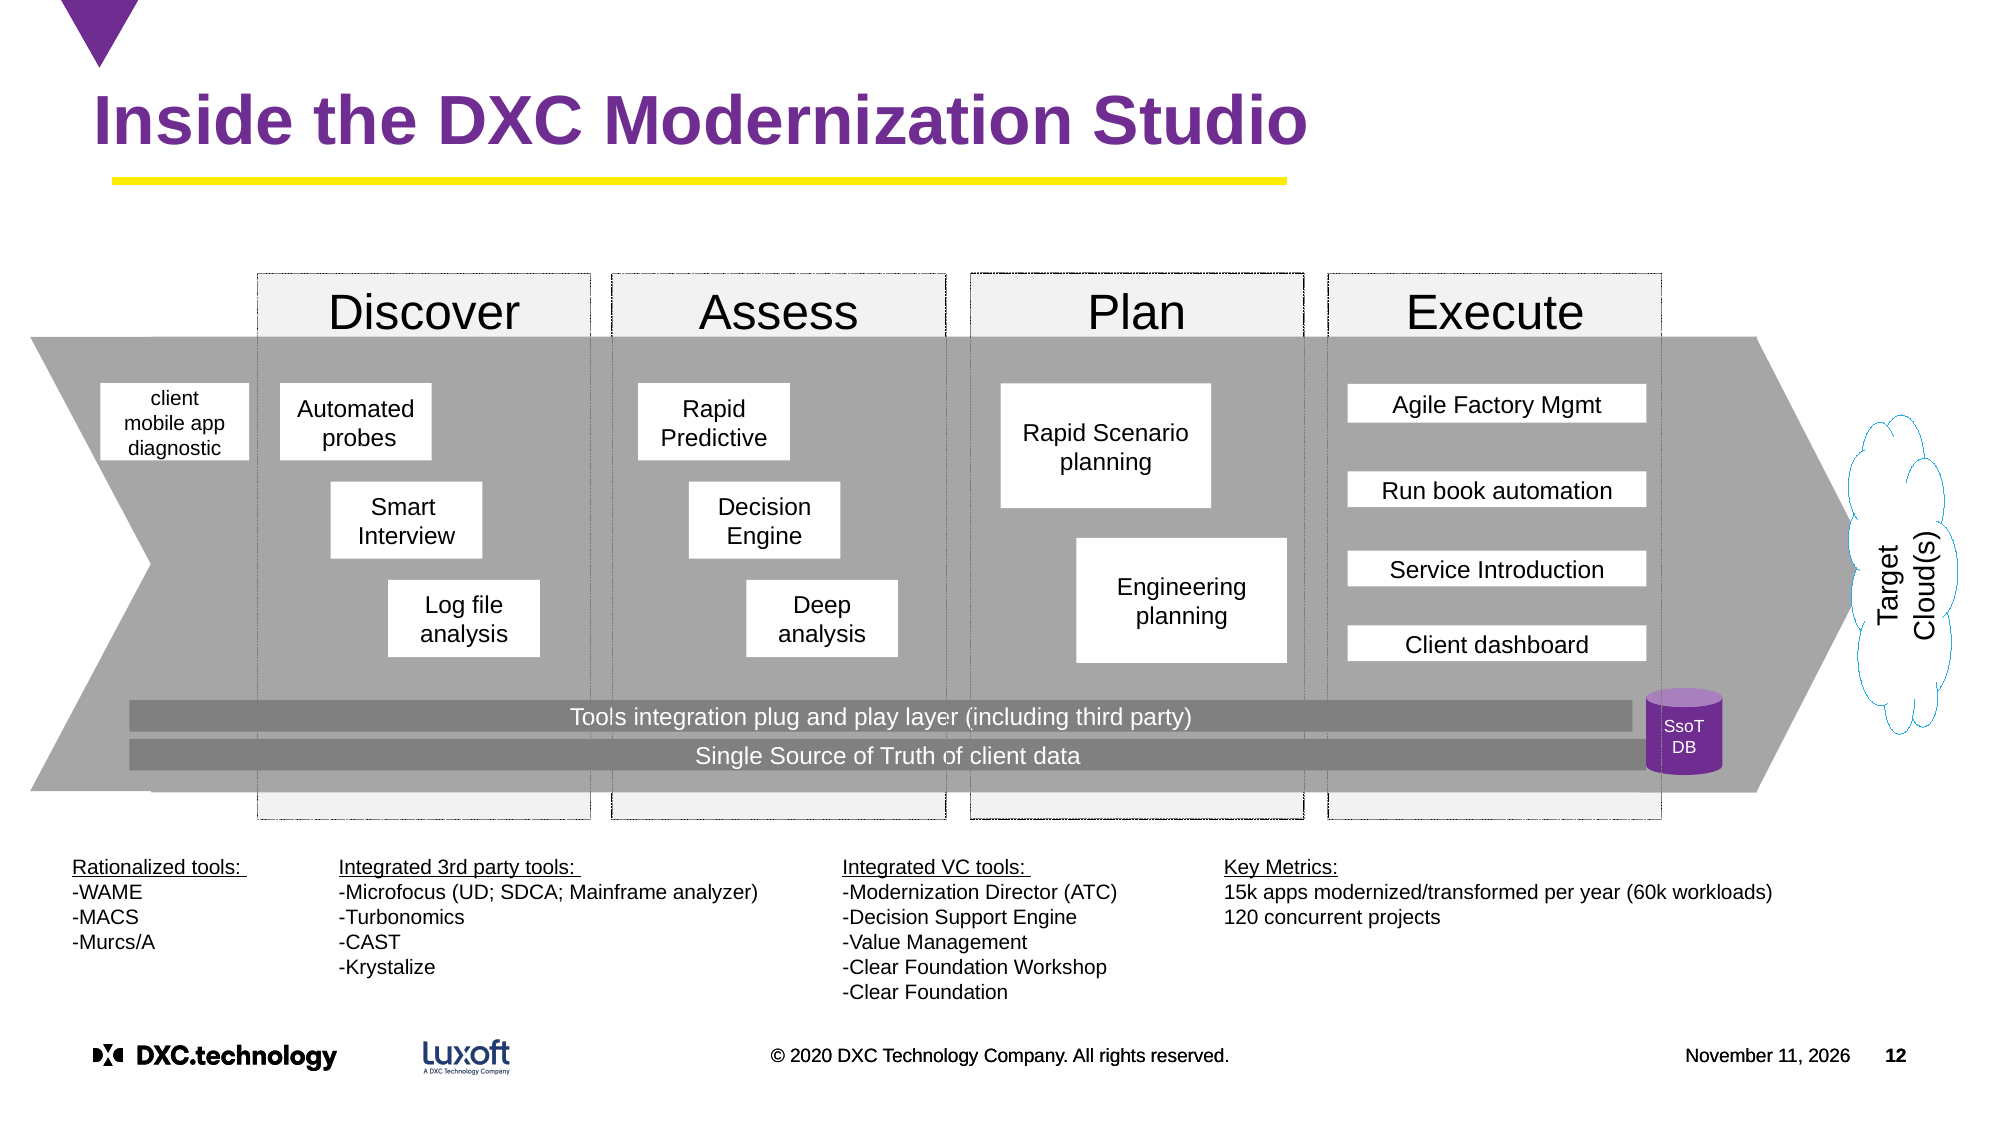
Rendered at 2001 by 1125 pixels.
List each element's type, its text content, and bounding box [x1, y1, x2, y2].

text_box [257, 793, 591, 820]
text_box [1327, 793, 1662, 820]
text_box [612, 793, 947, 820]
text_box Key Metrics: 15k apps modernized/transformed per year (60k workloads) 120 concurrent projects [1211, 847, 1931, 935]
picture [415, 1031, 518, 1083]
text_box Integrated VC tools: -Modernization Director (ATC) -Decision Support Engine -Value Management -Clear Foundation Workshop -Clear Foundation [830, 847, 1361, 1010]
picture [93, 1044, 337, 1071]
text_box [1327, 273, 1662, 336]
text_box Target Cloud(s) [1873, 414, 1958, 735]
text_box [30, 336, 1873, 793]
text_box [257, 273, 591, 336]
text_box Rationalized tools: -WAME -MACS -Murcs/A [59, 847, 310, 960]
title Inside the DXC Modernization Studio [93, 87, 1907, 282]
text_box [612, 273, 947, 336]
text_box [970, 793, 1305, 819]
text_box [112, 177, 1287, 185]
text_box [970, 272, 1305, 336]
text_box Integrated 3rd party tools: -Microfocus (UD; SDCA; Mainframe analyzer) -Turbonomics -CAST -Krystalize [326, 847, 830, 985]
